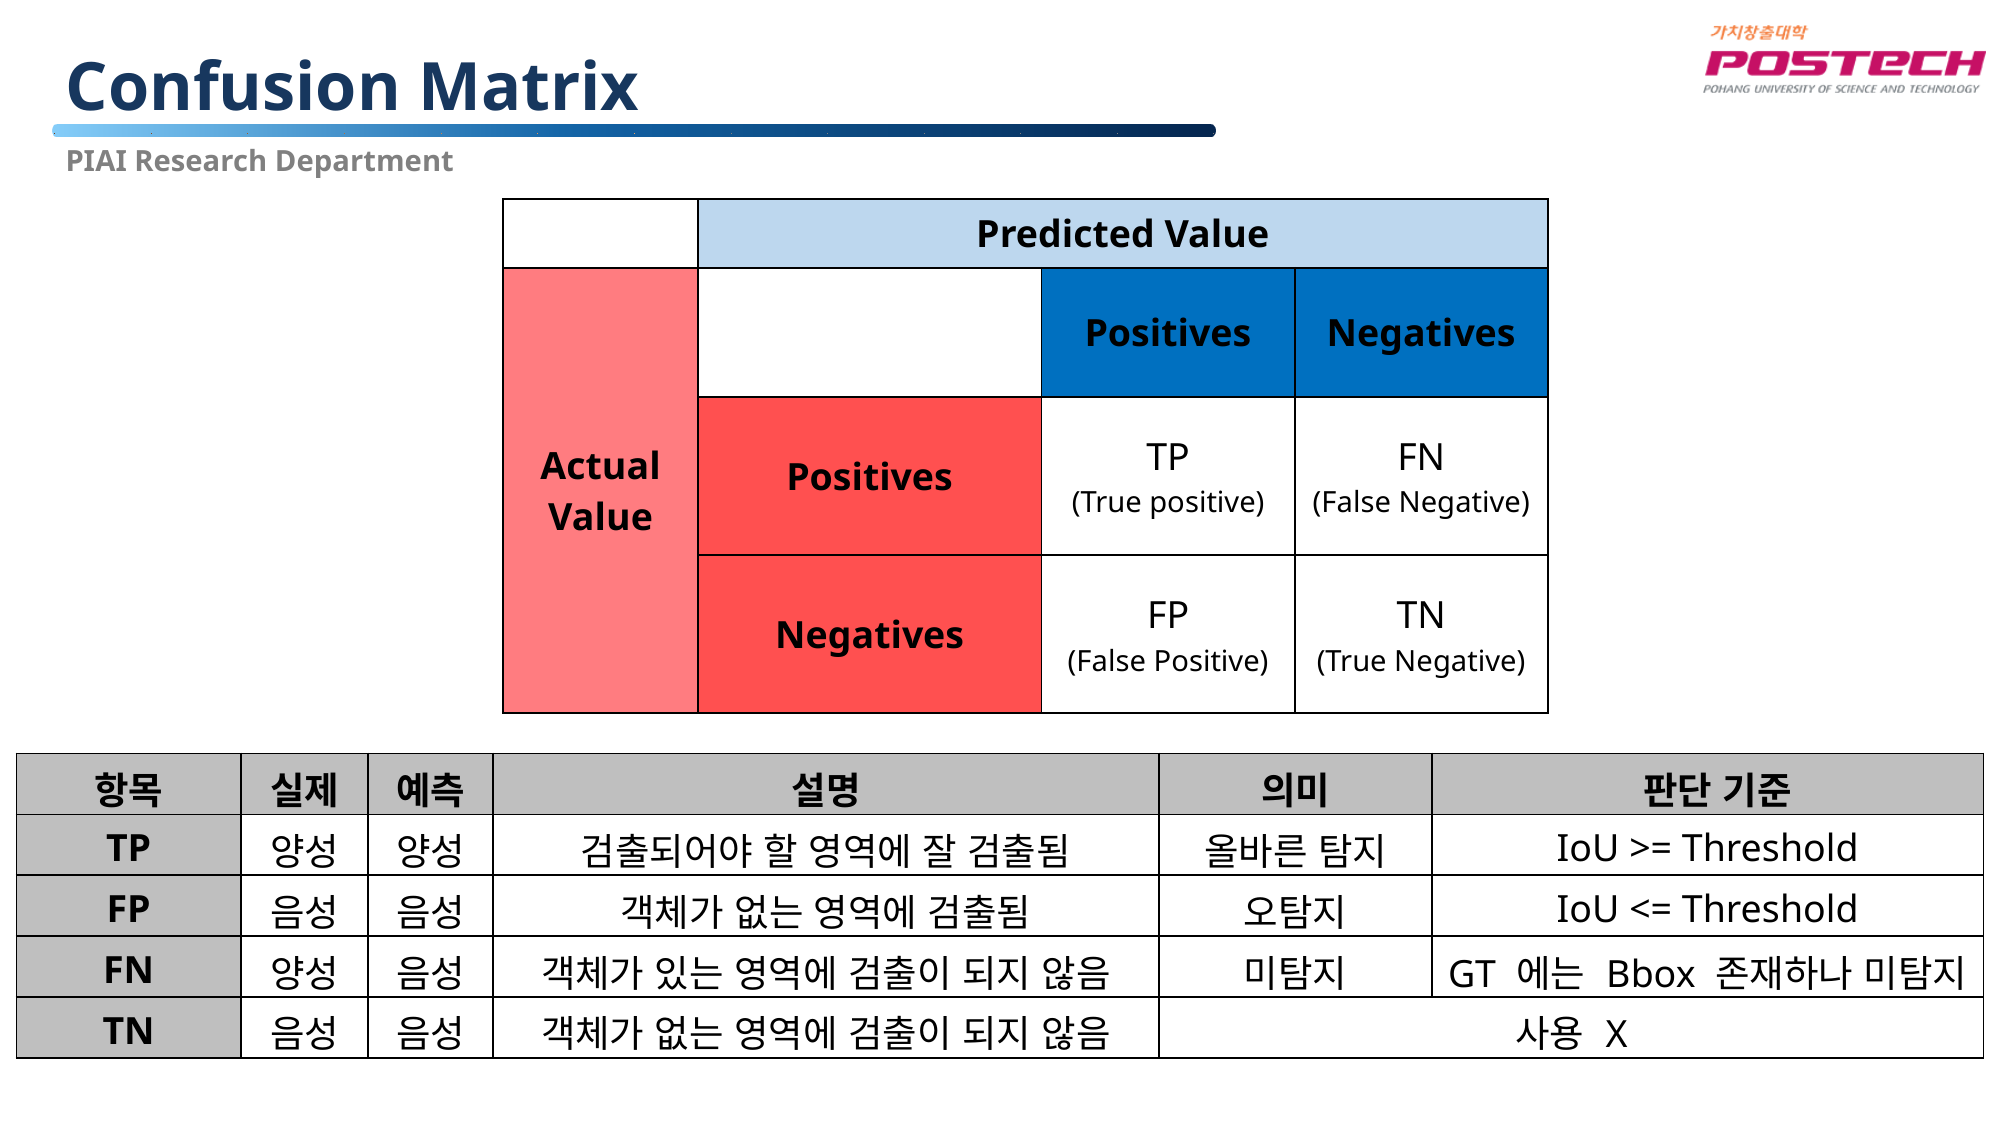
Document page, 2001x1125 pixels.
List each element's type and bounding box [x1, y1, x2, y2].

table_header [17, 754, 240, 814]
table_cell [1433, 815, 1983, 874]
table_cell [494, 815, 1158, 874]
table_cell [17, 815, 240, 874]
table_cell [1433, 937, 1983, 996]
text_box [50, 36, 1274, 186]
table_cell [1160, 815, 1431, 874]
table_cell [1296, 556, 1547, 712]
table_cell [369, 815, 492, 874]
table_cell [17, 937, 240, 996]
table_cell [17, 876, 240, 935]
table_cell [1042, 269, 1294, 396]
table_cell [504, 269, 697, 712]
table_header [504, 200, 697, 267]
table_cell [494, 998, 1158, 1057]
table_cell [1433, 876, 1983, 935]
table_cell [1296, 269, 1547, 396]
table_cell [699, 269, 1041, 396]
table_cell [1296, 398, 1547, 554]
table_cell [369, 937, 492, 996]
table_cell [699, 398, 1041, 554]
table_cell [1042, 398, 1294, 554]
table_header [699, 200, 1547, 267]
table_header [1160, 754, 1431, 814]
table_cell [369, 998, 492, 1057]
table_header [369, 754, 492, 814]
table_header [242, 754, 367, 814]
table_cell [494, 876, 1158, 935]
table_cell [17, 998, 240, 1057]
table_cell [242, 876, 367, 935]
table_cell [1160, 937, 1431, 996]
table_cell [494, 937, 1158, 996]
table_cell [699, 556, 1041, 712]
table_cell [242, 937, 367, 996]
table_cell [1160, 998, 1983, 1057]
table_header [1433, 754, 1983, 814]
table_cell [242, 815, 367, 874]
table_cell [1160, 876, 1431, 935]
table_cell [369, 876, 492, 935]
table_cell [242, 998, 367, 1057]
picture [1703, 25, 1986, 93]
table_cell [1042, 556, 1294, 712]
table_header [494, 754, 1158, 814]
